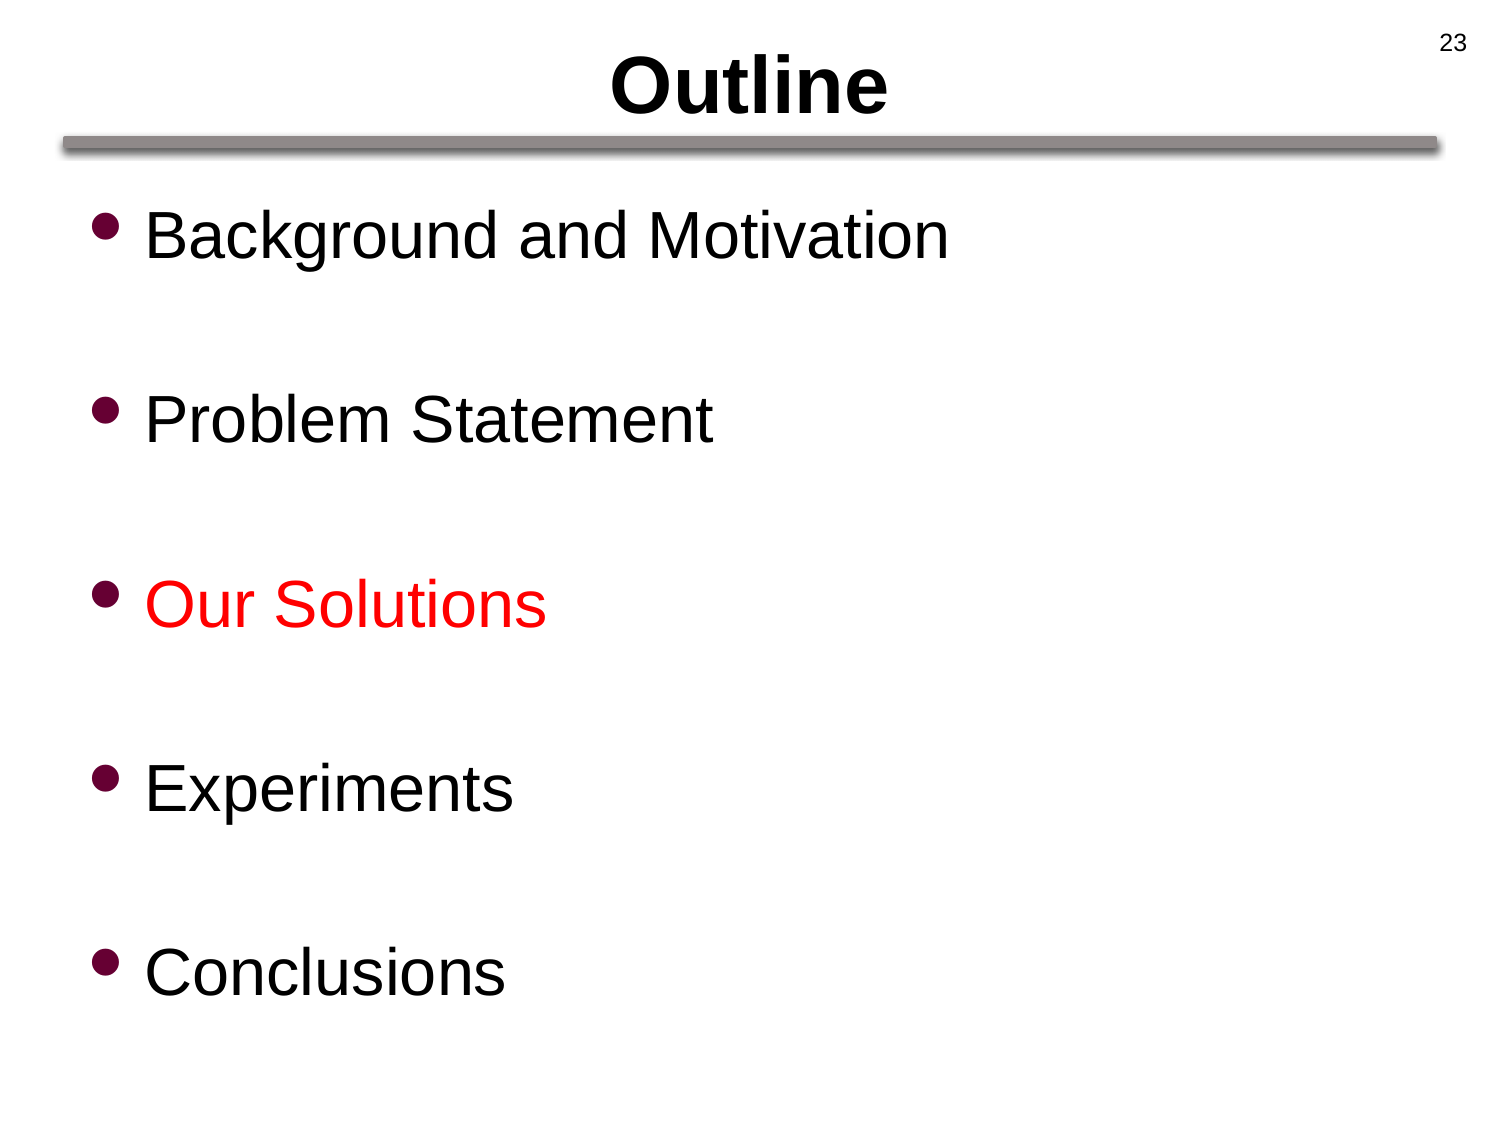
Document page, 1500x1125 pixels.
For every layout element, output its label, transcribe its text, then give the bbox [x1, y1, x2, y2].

title Outline [75, 20, 1425, 138]
list Background and Motivation Problem Statement Our Solutions Experiments Conclusions [73, 184, 1424, 948]
slide_number 23 [1131, 18, 1483, 62]
